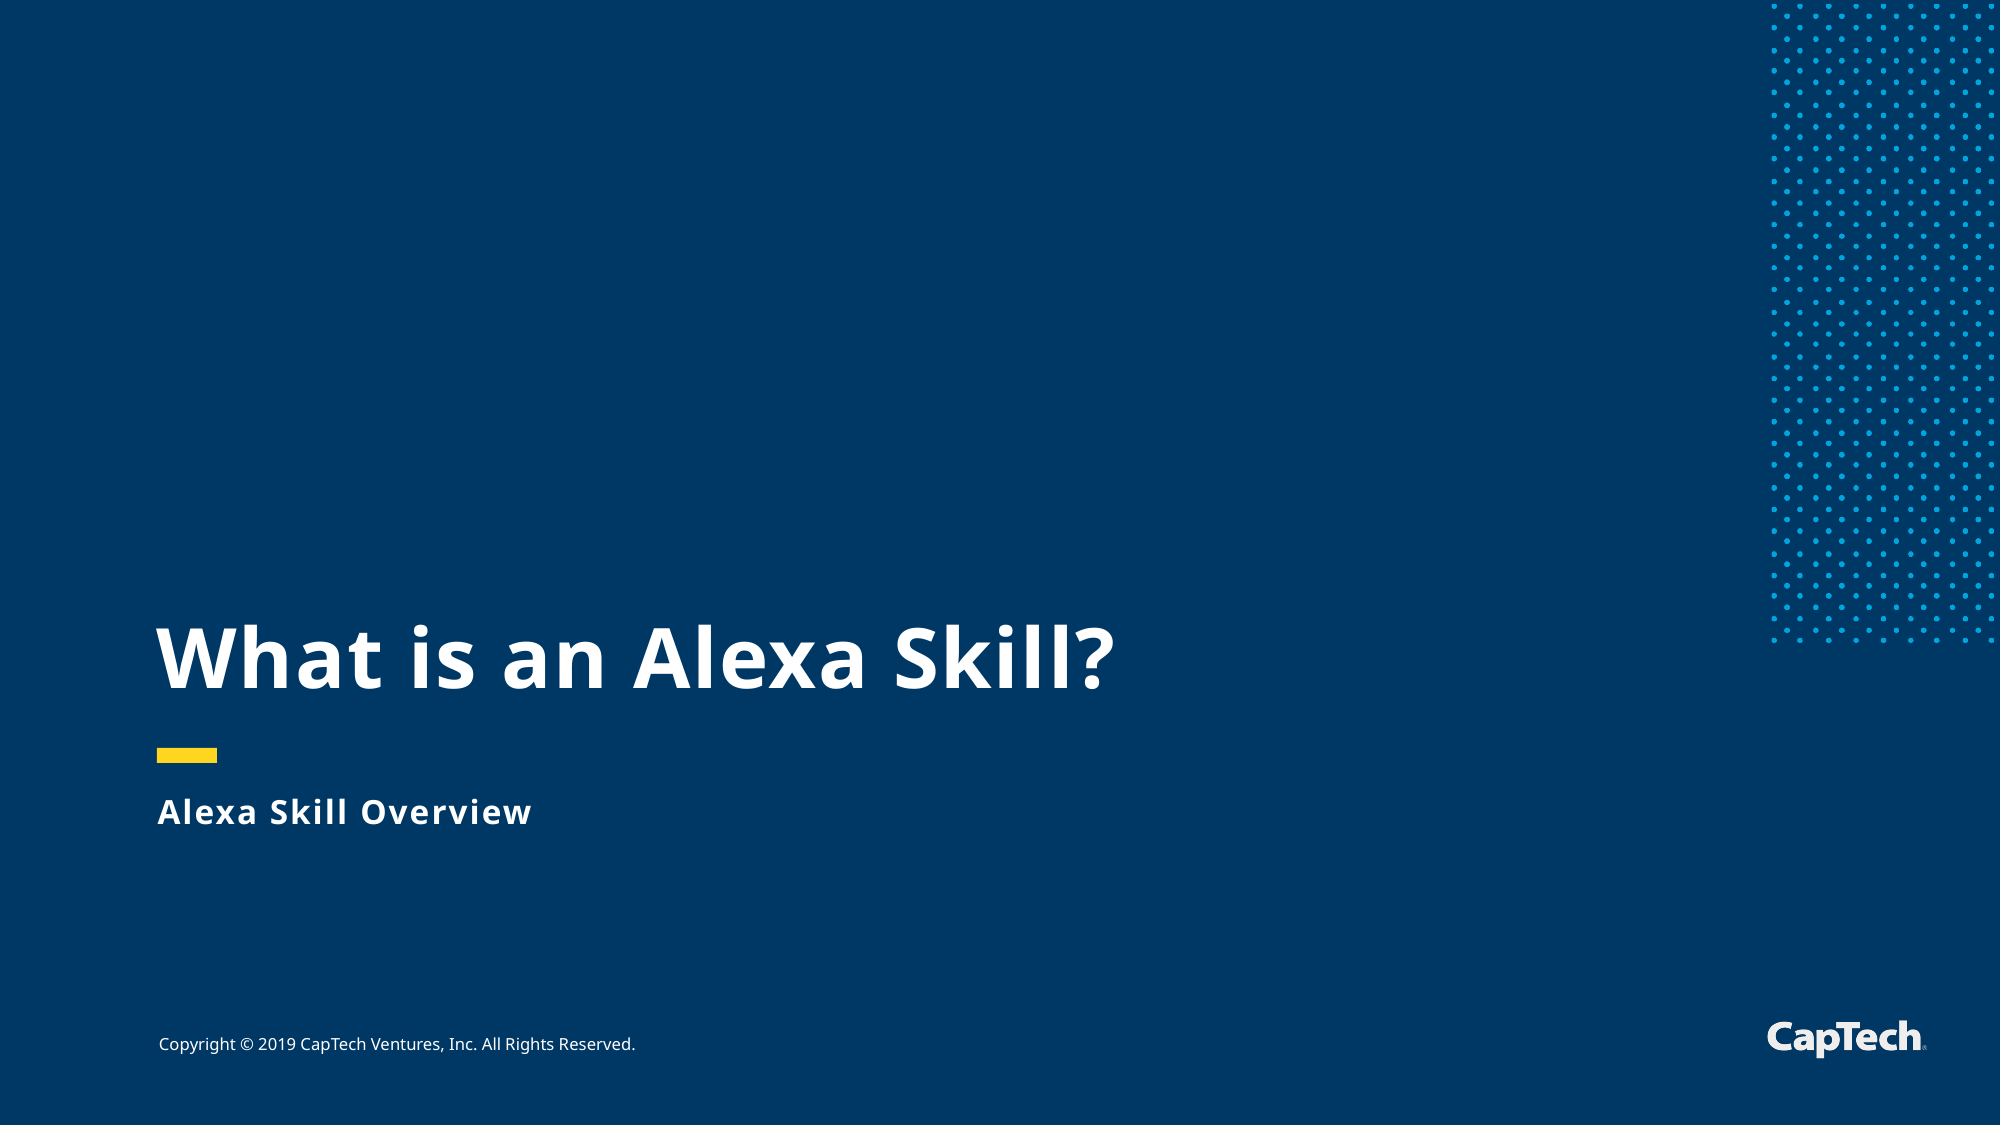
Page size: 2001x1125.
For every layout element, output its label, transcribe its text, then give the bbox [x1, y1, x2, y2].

picture [1757, 1009, 1940, 1068]
list Alexa Skill Overview [157, 793, 1585, 953]
title What is an Alexa Skill? [156, 370, 1587, 707]
picture [1771, 4, 2000, 643]
